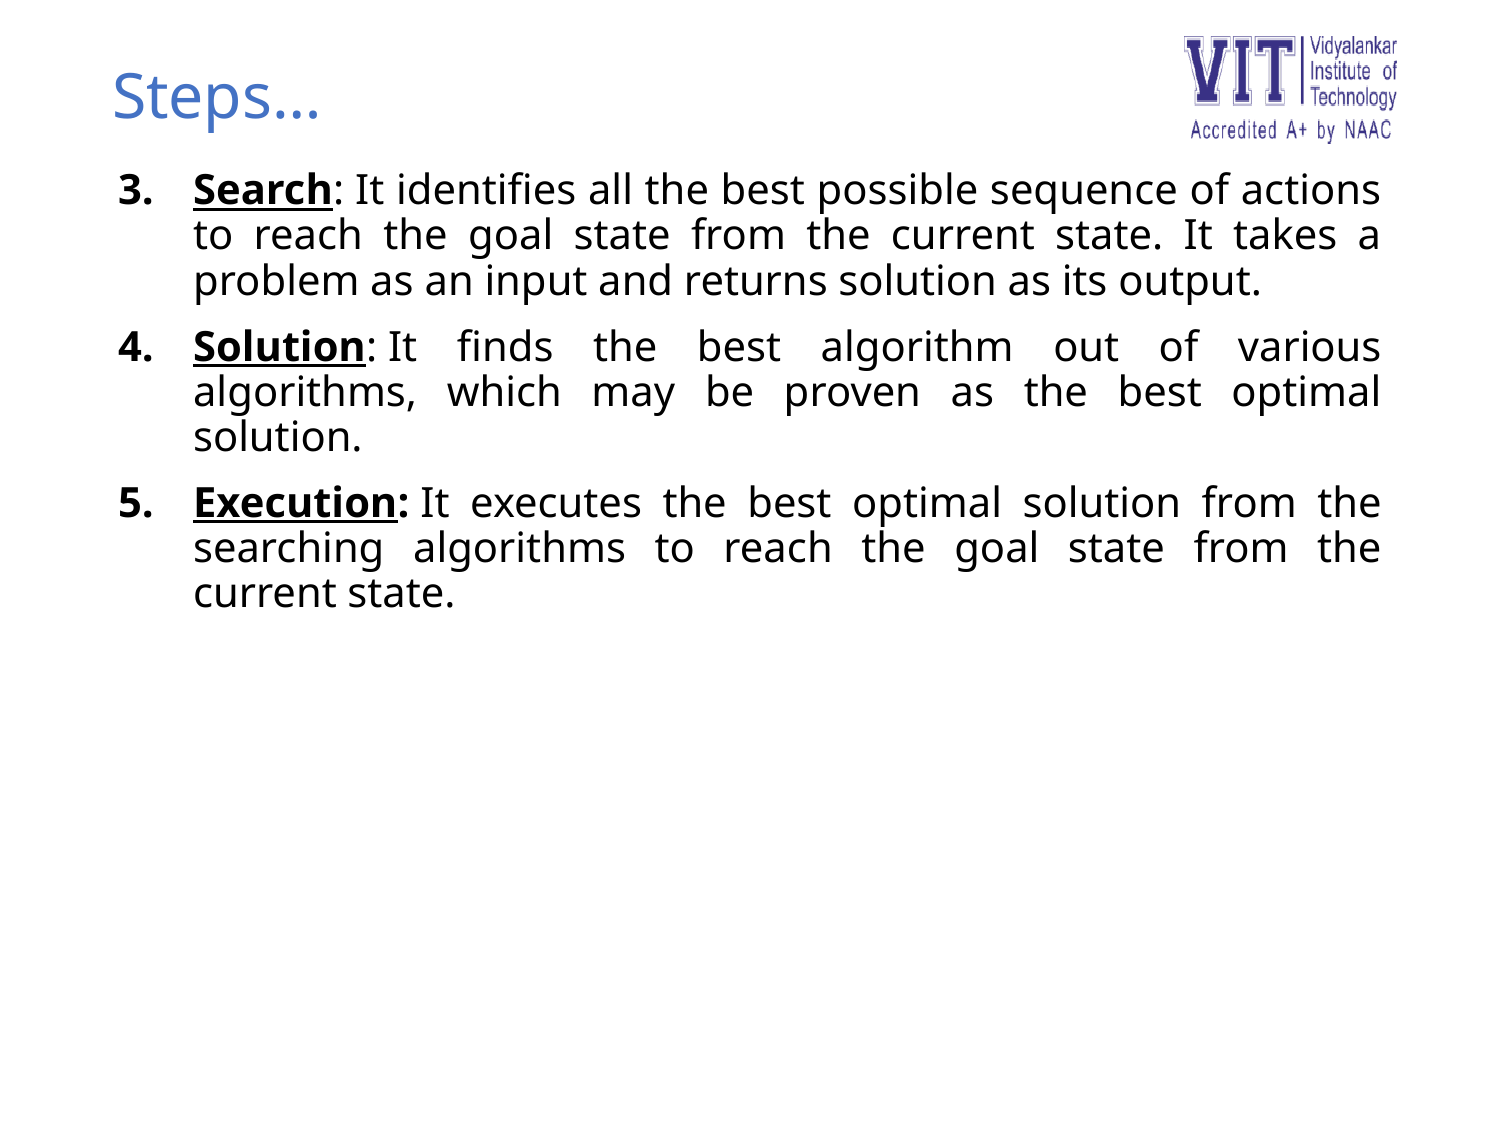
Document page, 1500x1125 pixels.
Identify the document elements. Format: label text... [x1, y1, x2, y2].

picture [1184, 36, 1397, 144]
list Search: It identifies all the best possible sequence of actions to reach the goal state from the current state. It takes a problem as an input and returns solution as its output. Solution: It finds the best algorithm out of various algorithms, which may be proven as the best optimal solution. Execution: It executes the best optimal solution from the searching algorithms to reach the goal state from the current state. [103, 161, 1397, 988]
title Steps… [97, 47, 1391, 151]
